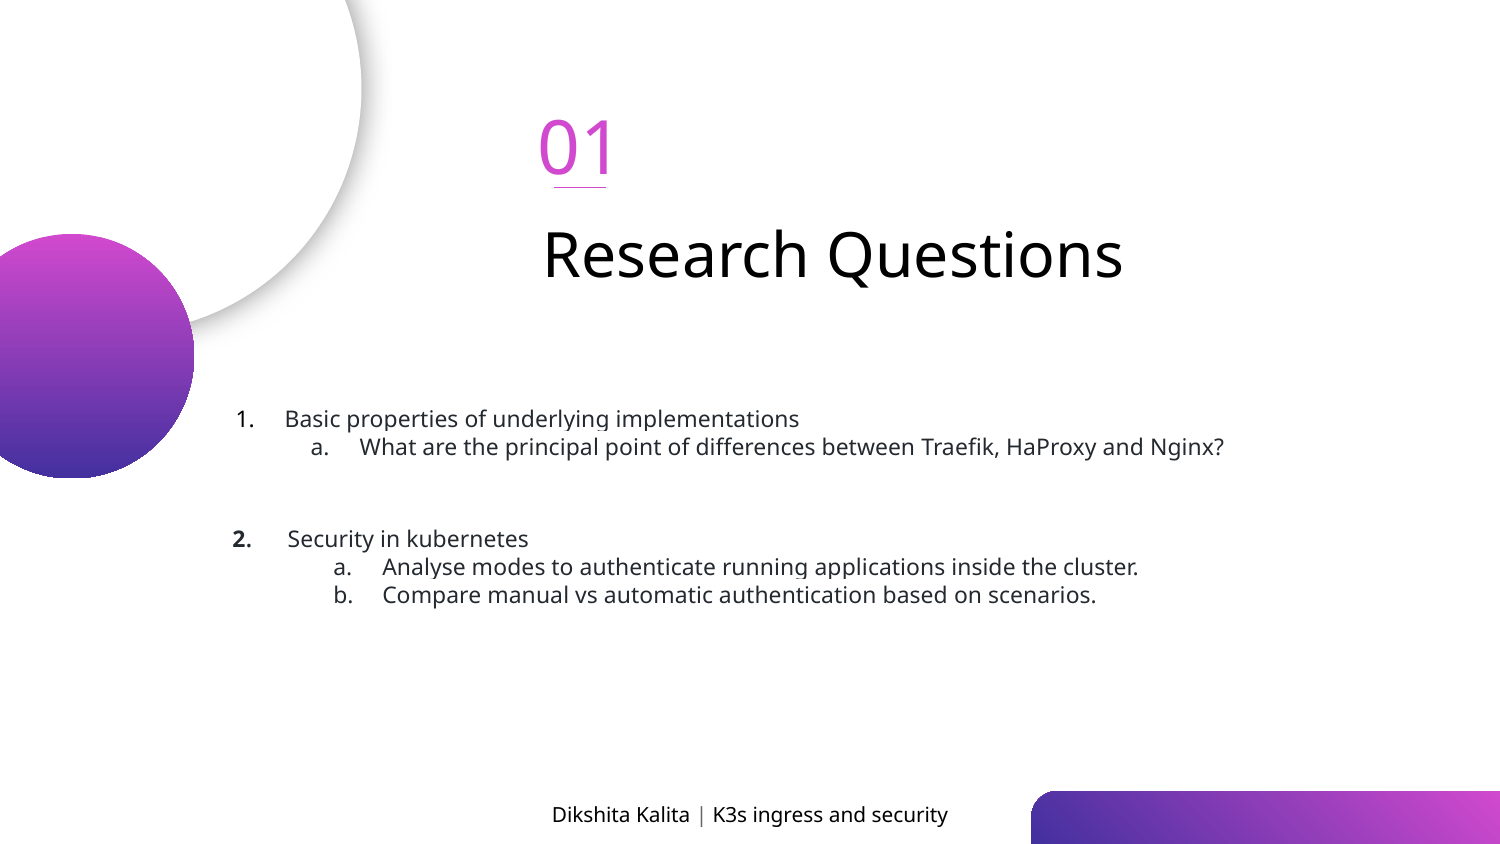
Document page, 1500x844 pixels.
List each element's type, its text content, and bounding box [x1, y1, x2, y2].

text_box 2. Security in kubernetes Analyse modes to authenticate running applications inside the cluster. Compare manual vs automatic authentication based on scenarios. [217, 505, 1454, 623]
title Research Questions [527, 206, 1202, 298]
text_box Basic properties of underlying implementations What are the principal point of differences between Traefik, HaProxy and Nginx? [194, 389, 1477, 475]
text_box Dikshita Kalita | K3s ingress and security [457, 786, 1043, 839]
text_box 01 [522, 84, 653, 205]
